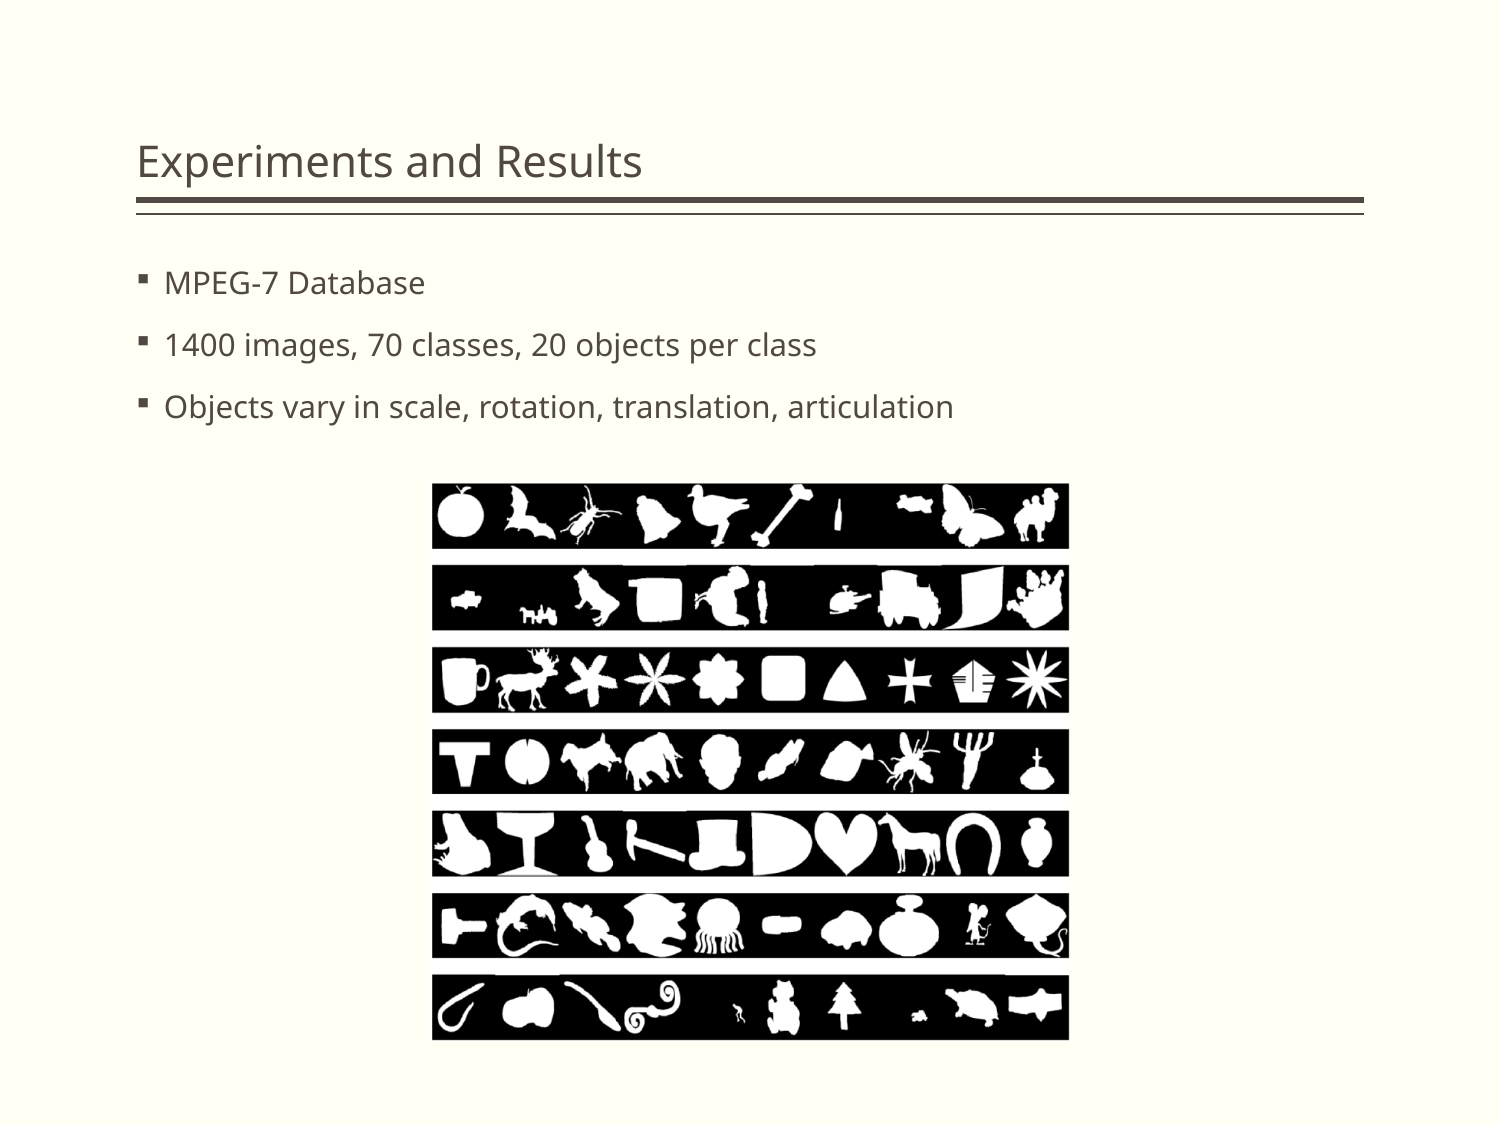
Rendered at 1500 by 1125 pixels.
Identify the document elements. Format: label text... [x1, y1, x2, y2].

title Experiments and Results [135, 12, 1364, 193]
list MPEG-7 Database 1400 images, 70 classes, 20 objects per class Objects vary in scale, rotation, translation, articulation [135, 262, 1364, 1013]
picture [430, 481, 1070, 1041]
